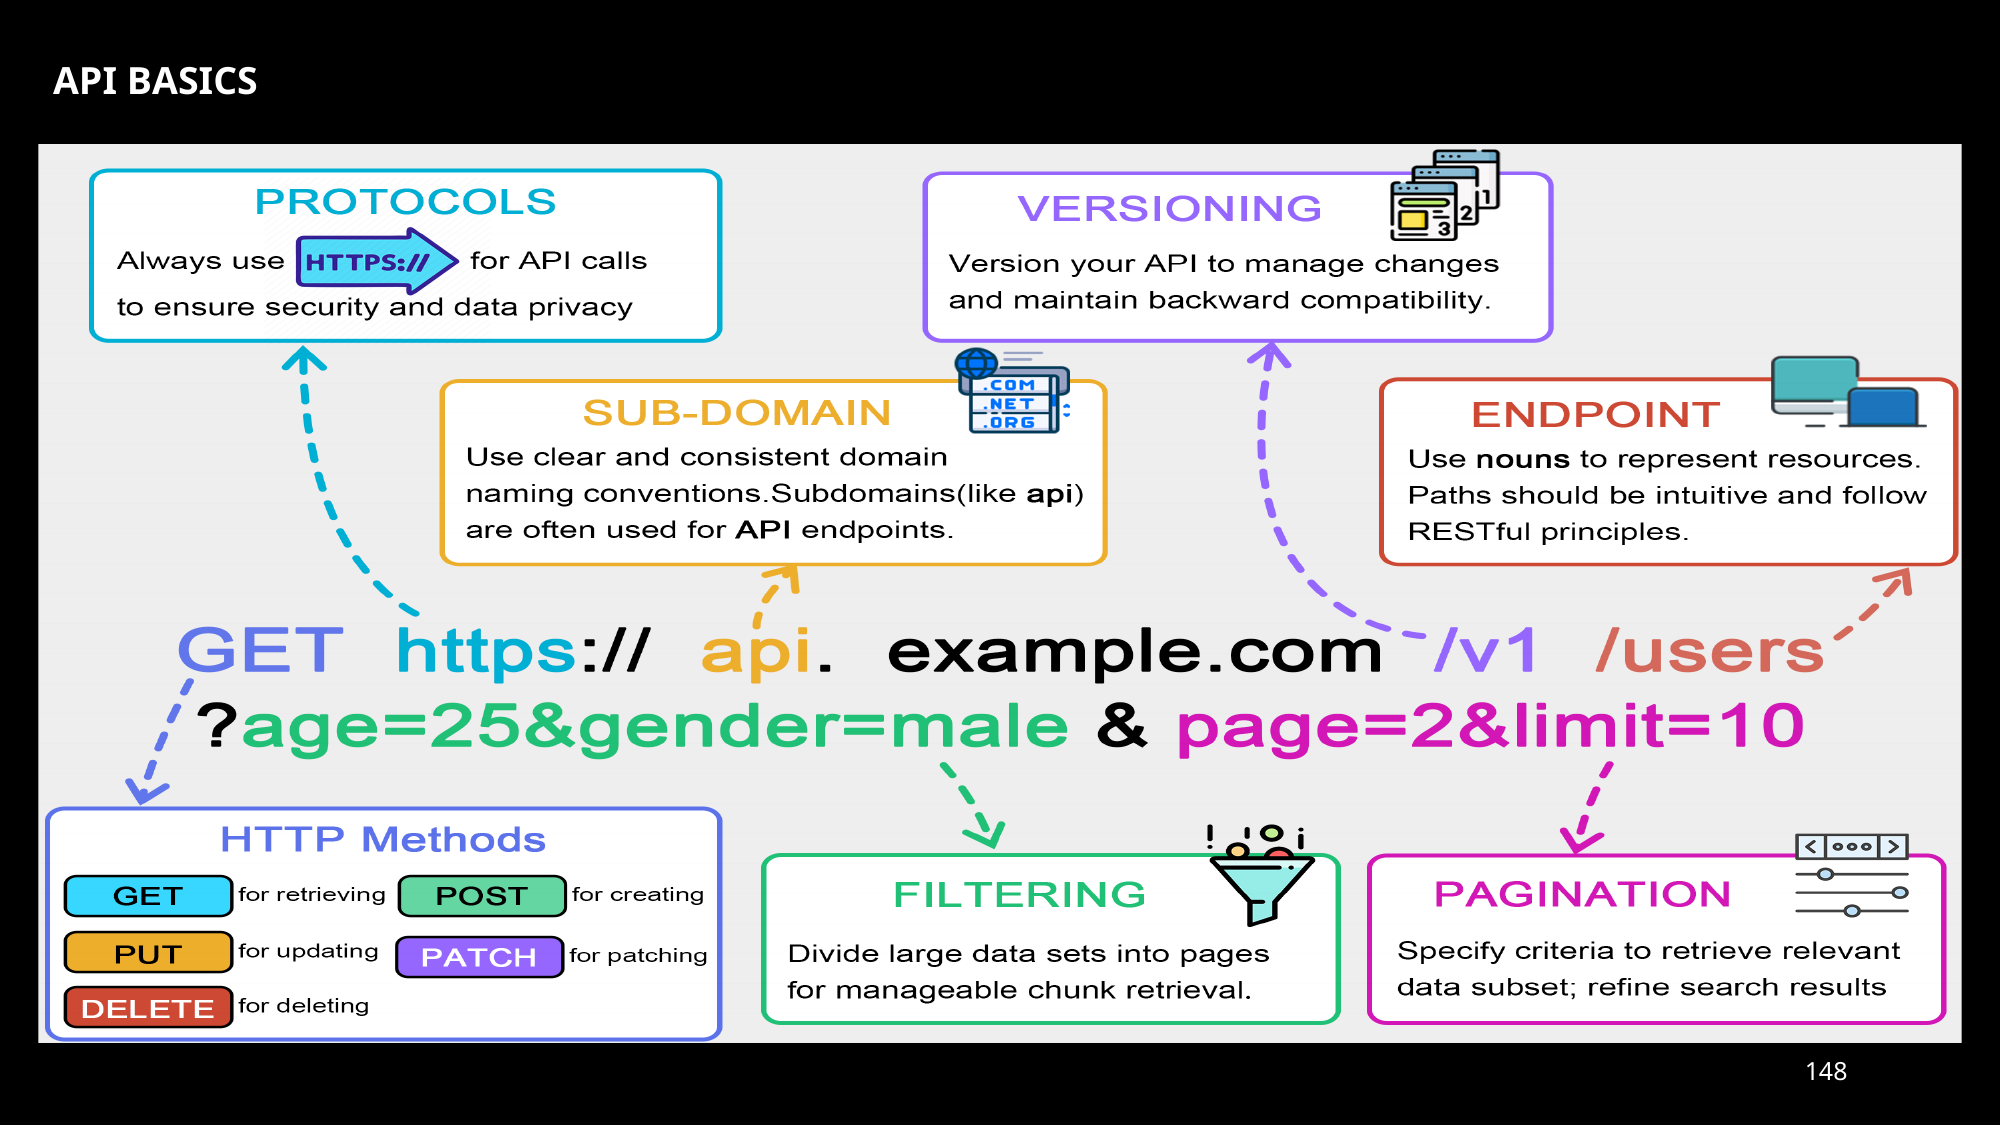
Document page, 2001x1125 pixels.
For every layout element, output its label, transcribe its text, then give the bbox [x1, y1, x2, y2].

text_box [37, 143, 1963, 1044]
text_box API BASICS [37, 43, 718, 116]
slide_number 148 [1412, 1044, 1863, 1103]
